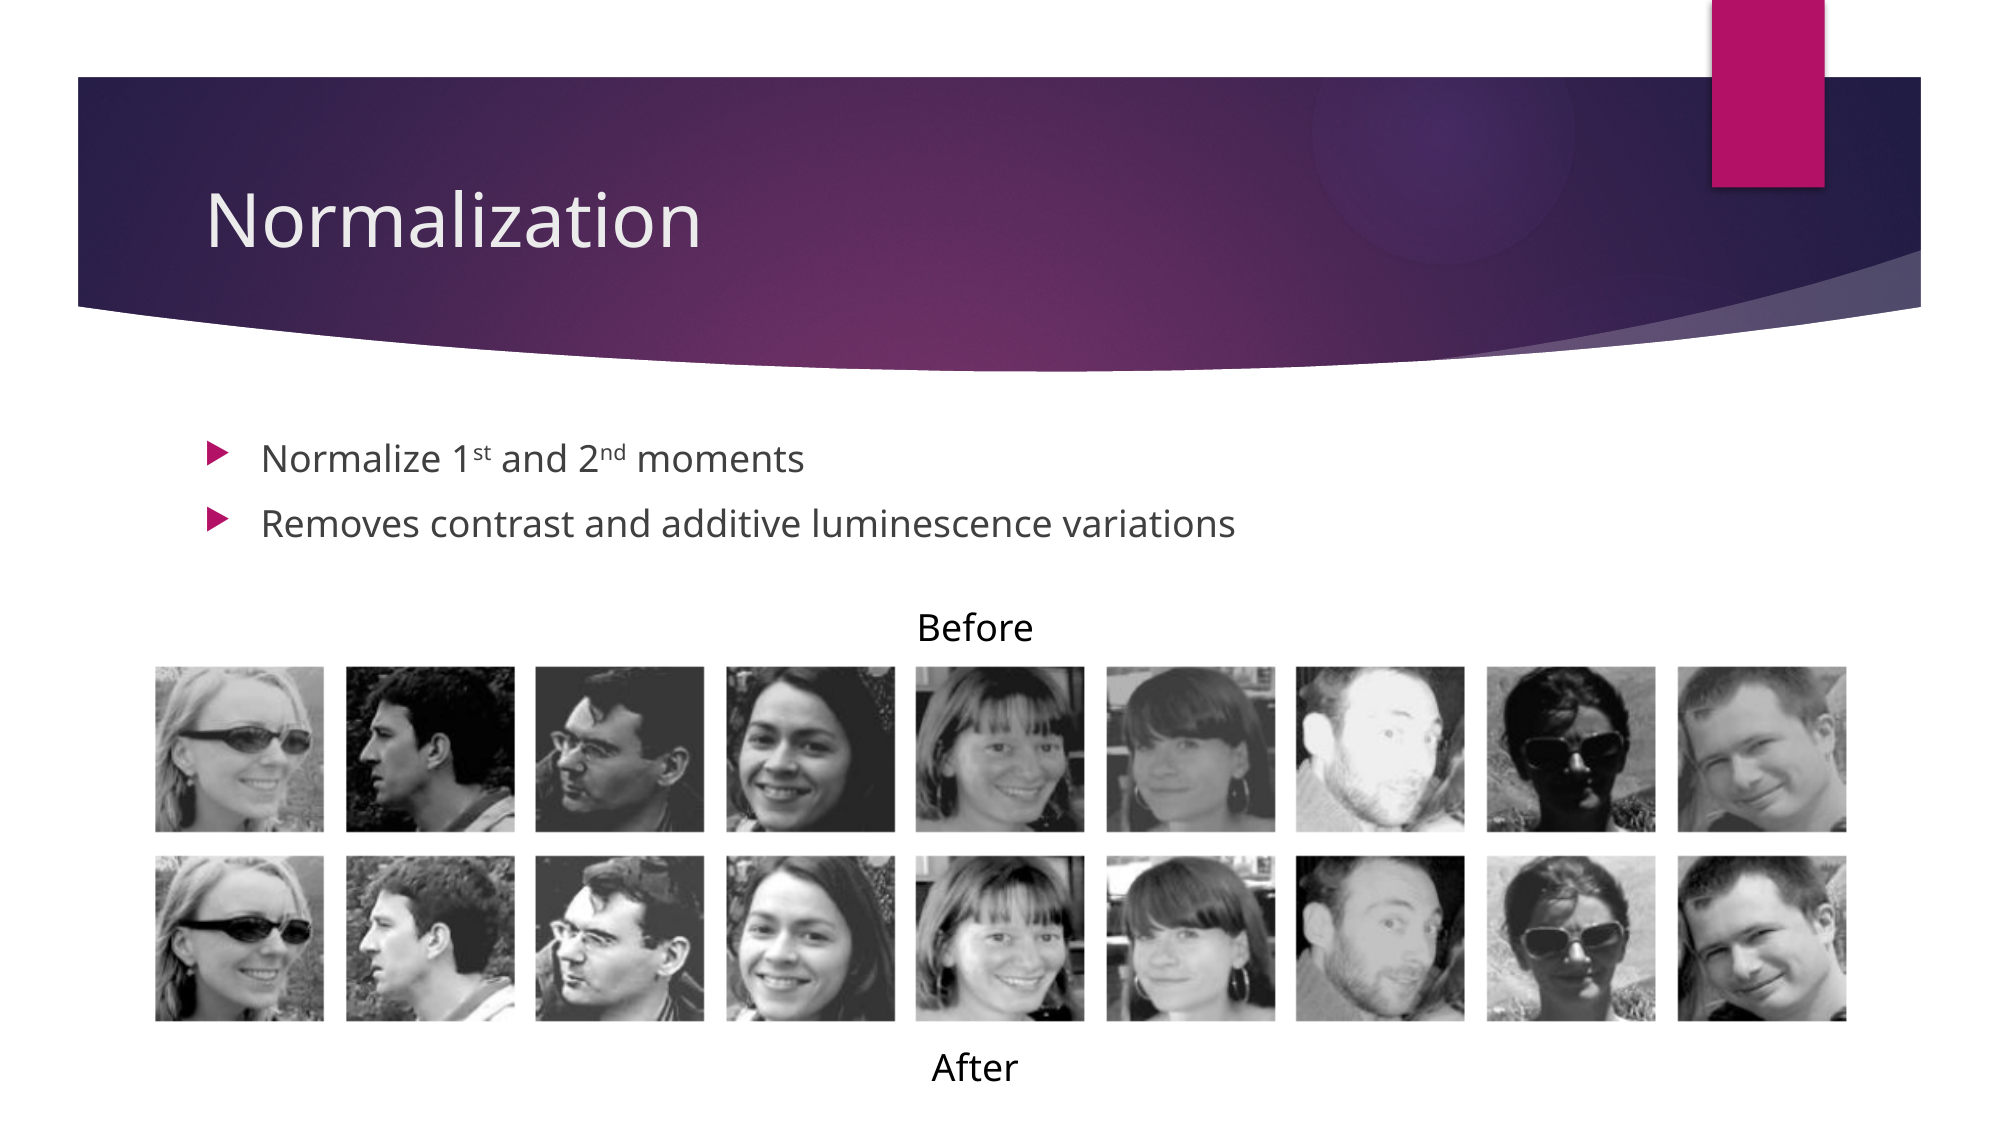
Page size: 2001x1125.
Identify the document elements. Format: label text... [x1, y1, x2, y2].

text_box Before [901, 596, 1059, 642]
title Normalization [189, 159, 1627, 276]
picture [153, 642, 1890, 842]
list Normalize 1st and 2nd moments Removes contrast and additive luminescence variations [189, 427, 1638, 572]
text_box After [916, 1040, 1044, 1097]
picture [153, 849, 1890, 1029]
